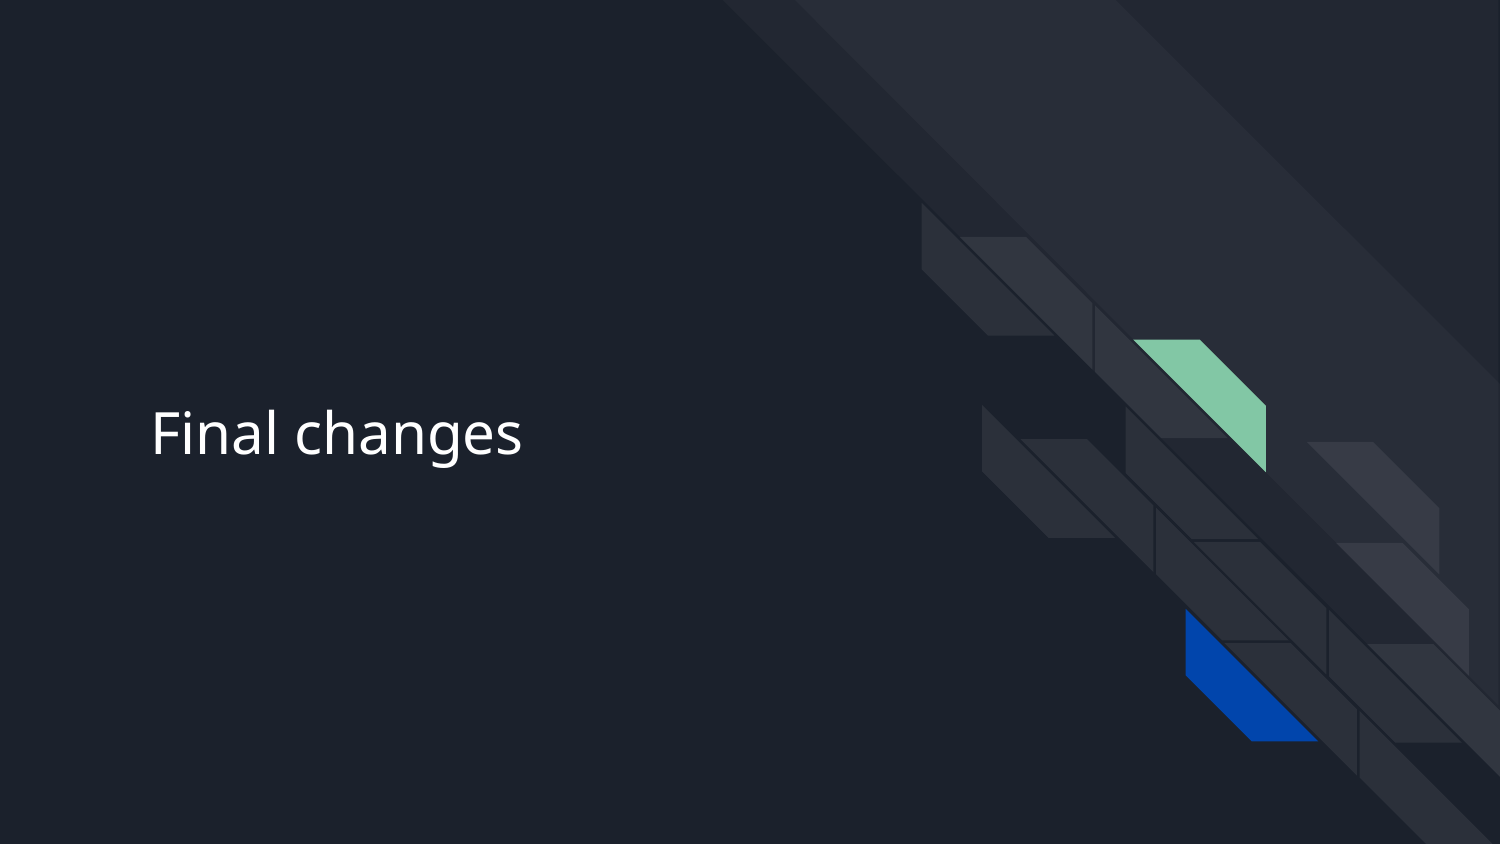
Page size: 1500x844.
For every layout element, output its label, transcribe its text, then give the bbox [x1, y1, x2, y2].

title Final changes [135, 142, 888, 720]
